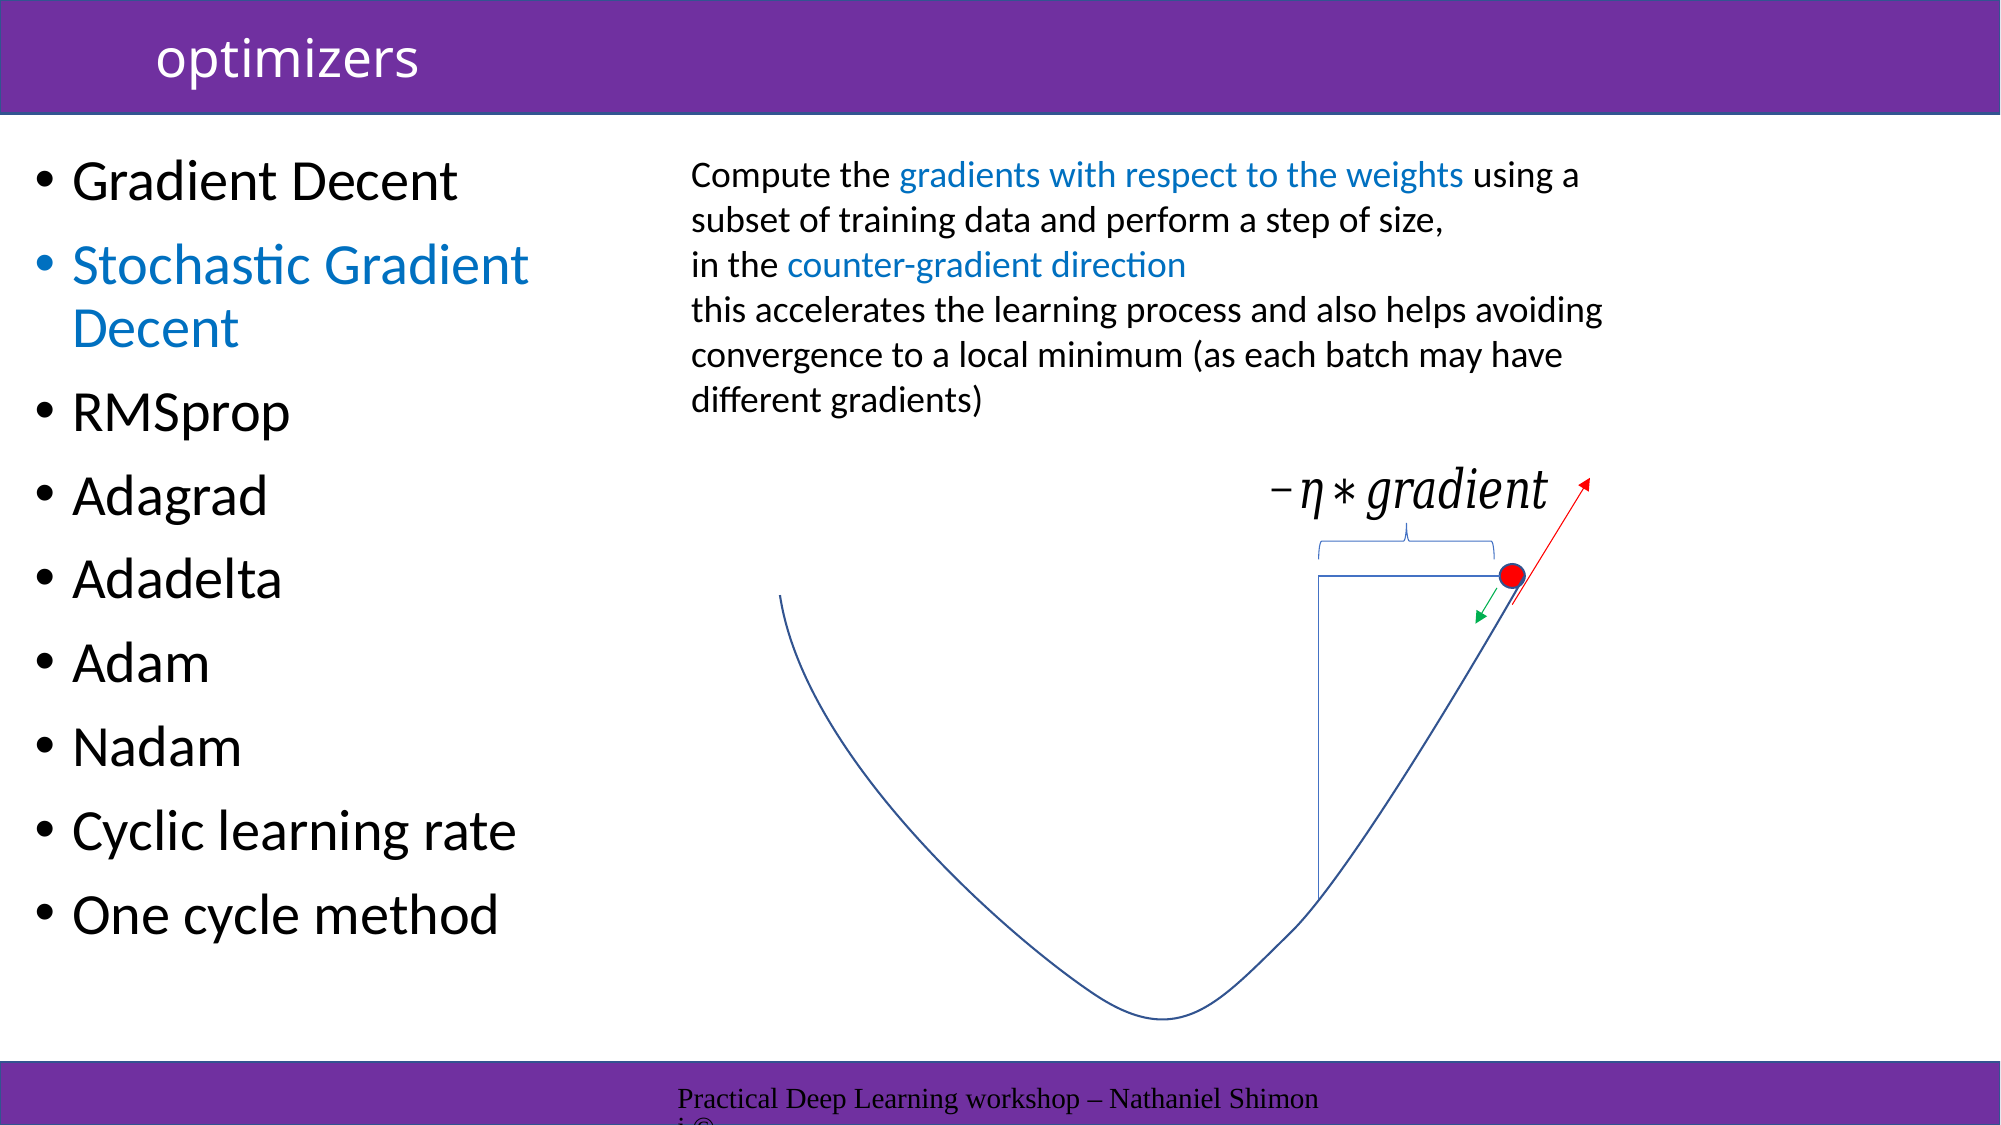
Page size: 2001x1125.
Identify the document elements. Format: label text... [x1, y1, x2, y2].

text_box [1512, 477, 1590, 605]
text_box [778, 581, 1321, 1021]
text_box [1318, 522, 1495, 560]
footer Practical Deep Learning workshop – Nathaniel Shimoni © [662, 1077, 1338, 1117]
title optimizers [140, 24, 1863, 98]
text_box Compute the gradients with respect to the weights using a subset of training data and perform a step of size, in the counter-gradient direction this accelerates the learning process and also helps avoiding convergence to a local minimum (as each batch may have different gradients) [676, 142, 1622, 428]
text_box [1500, 576, 1512, 621]
list Gradient Decent Stochastic Gradient Decent RMSprop Adagrad Adadelta Adam Nadam Cyclic learning rate One cycle method [19, 142, 705, 1032]
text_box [1318, 575, 1500, 900]
text_box [1498, 563, 1512, 576]
